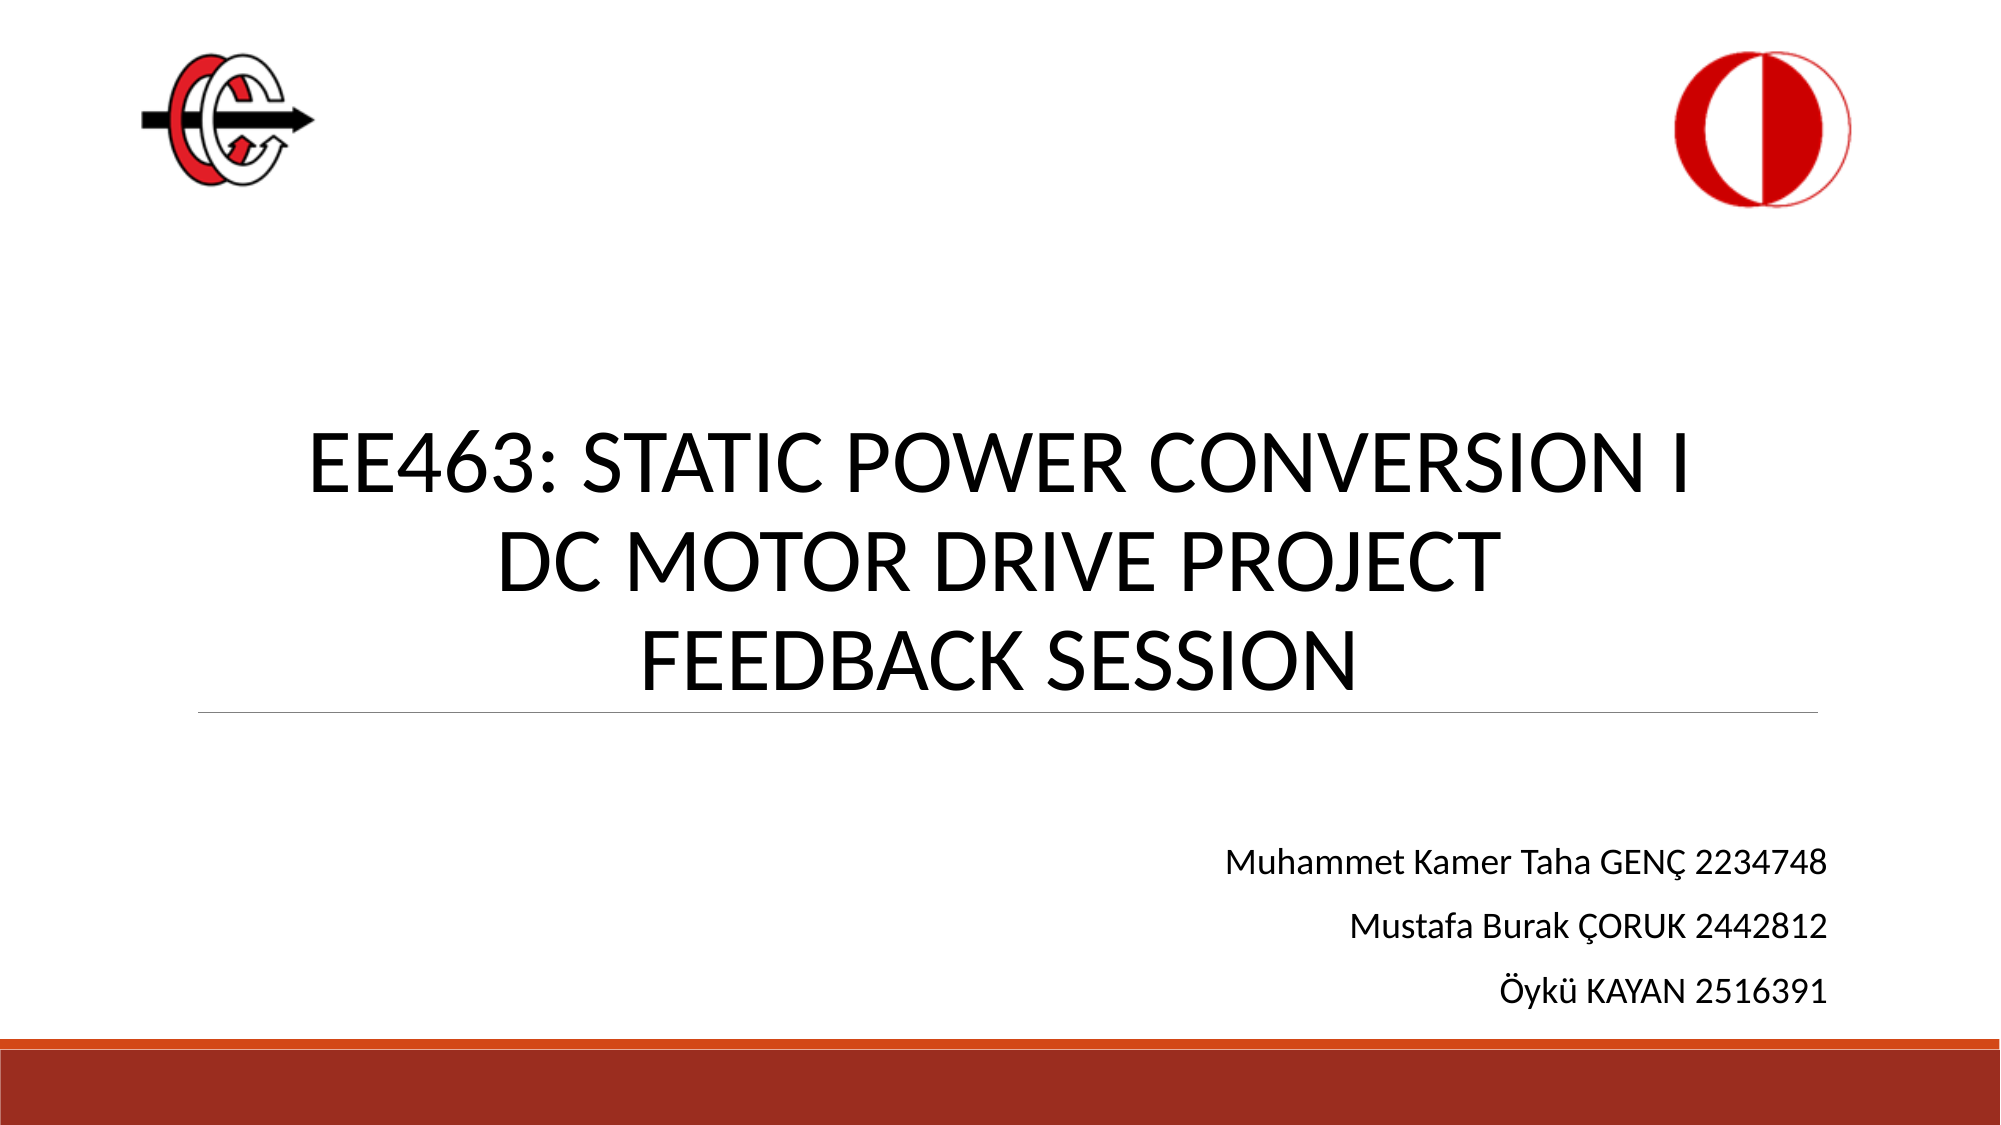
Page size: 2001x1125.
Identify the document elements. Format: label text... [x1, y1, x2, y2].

text_box Muhammet Kamer Taha GENÇ 2234748 Mustafa Burak ÇORUK 2442812 Öykü KAYAN 2516391 [1209, 827, 1843, 1018]
picture [129, 49, 325, 192]
text_box EE463: STATIC POWER CONVERSION I DC MOTOR DRIVE PROJECT FEEDBACK SESSION [137, 370, 1863, 718]
picture [1670, 49, 1856, 215]
